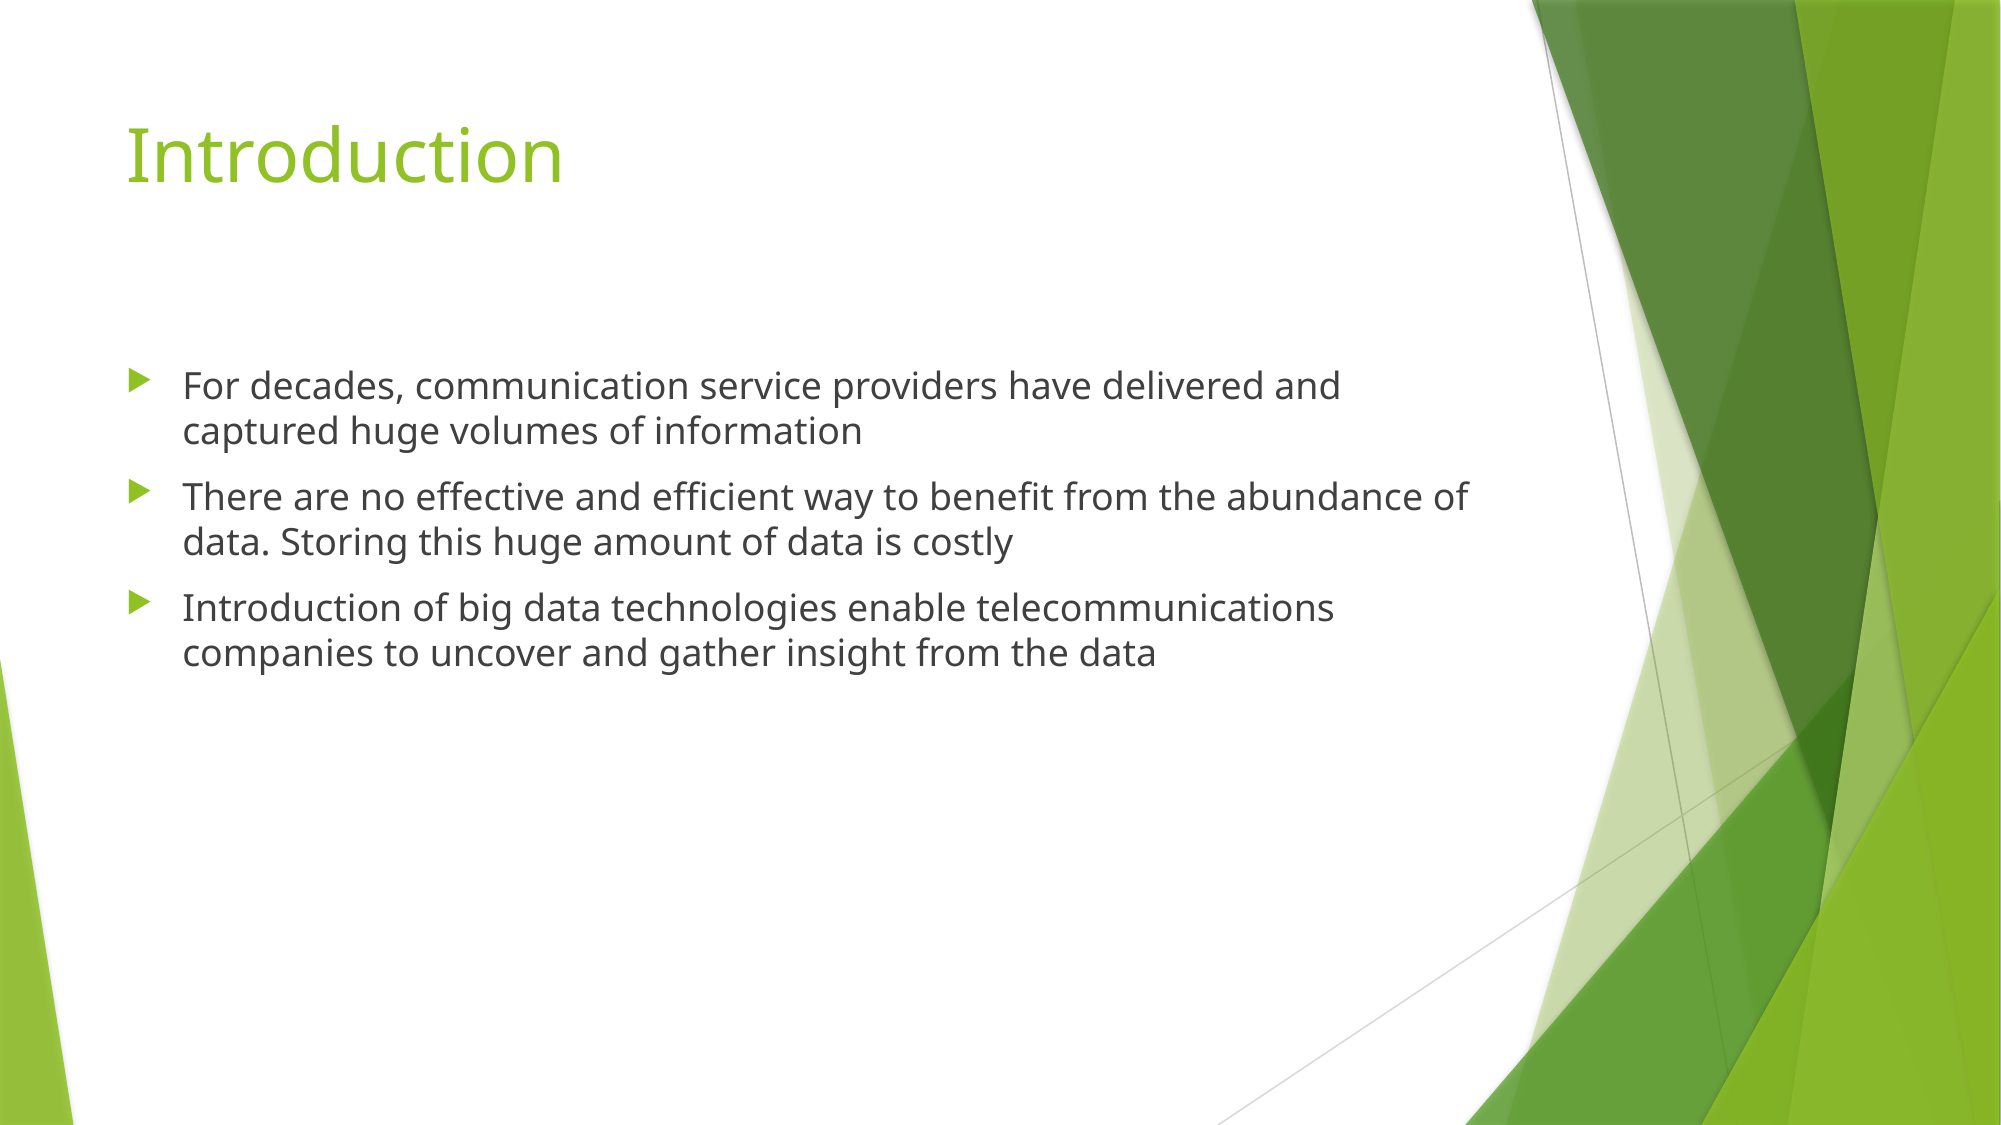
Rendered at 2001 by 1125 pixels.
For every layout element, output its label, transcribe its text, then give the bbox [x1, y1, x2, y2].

list For decades, communication service providers have delivered and captured huge volumes of information There are no effective and efficient way to benefit from the abundance of data. Storing this huge amount of data is costly Introduction of big data technologies enable telecommunications companies to uncover and gather insight from the data [111, 354, 1522, 992]
title Introduction [111, 99, 1522, 317]
